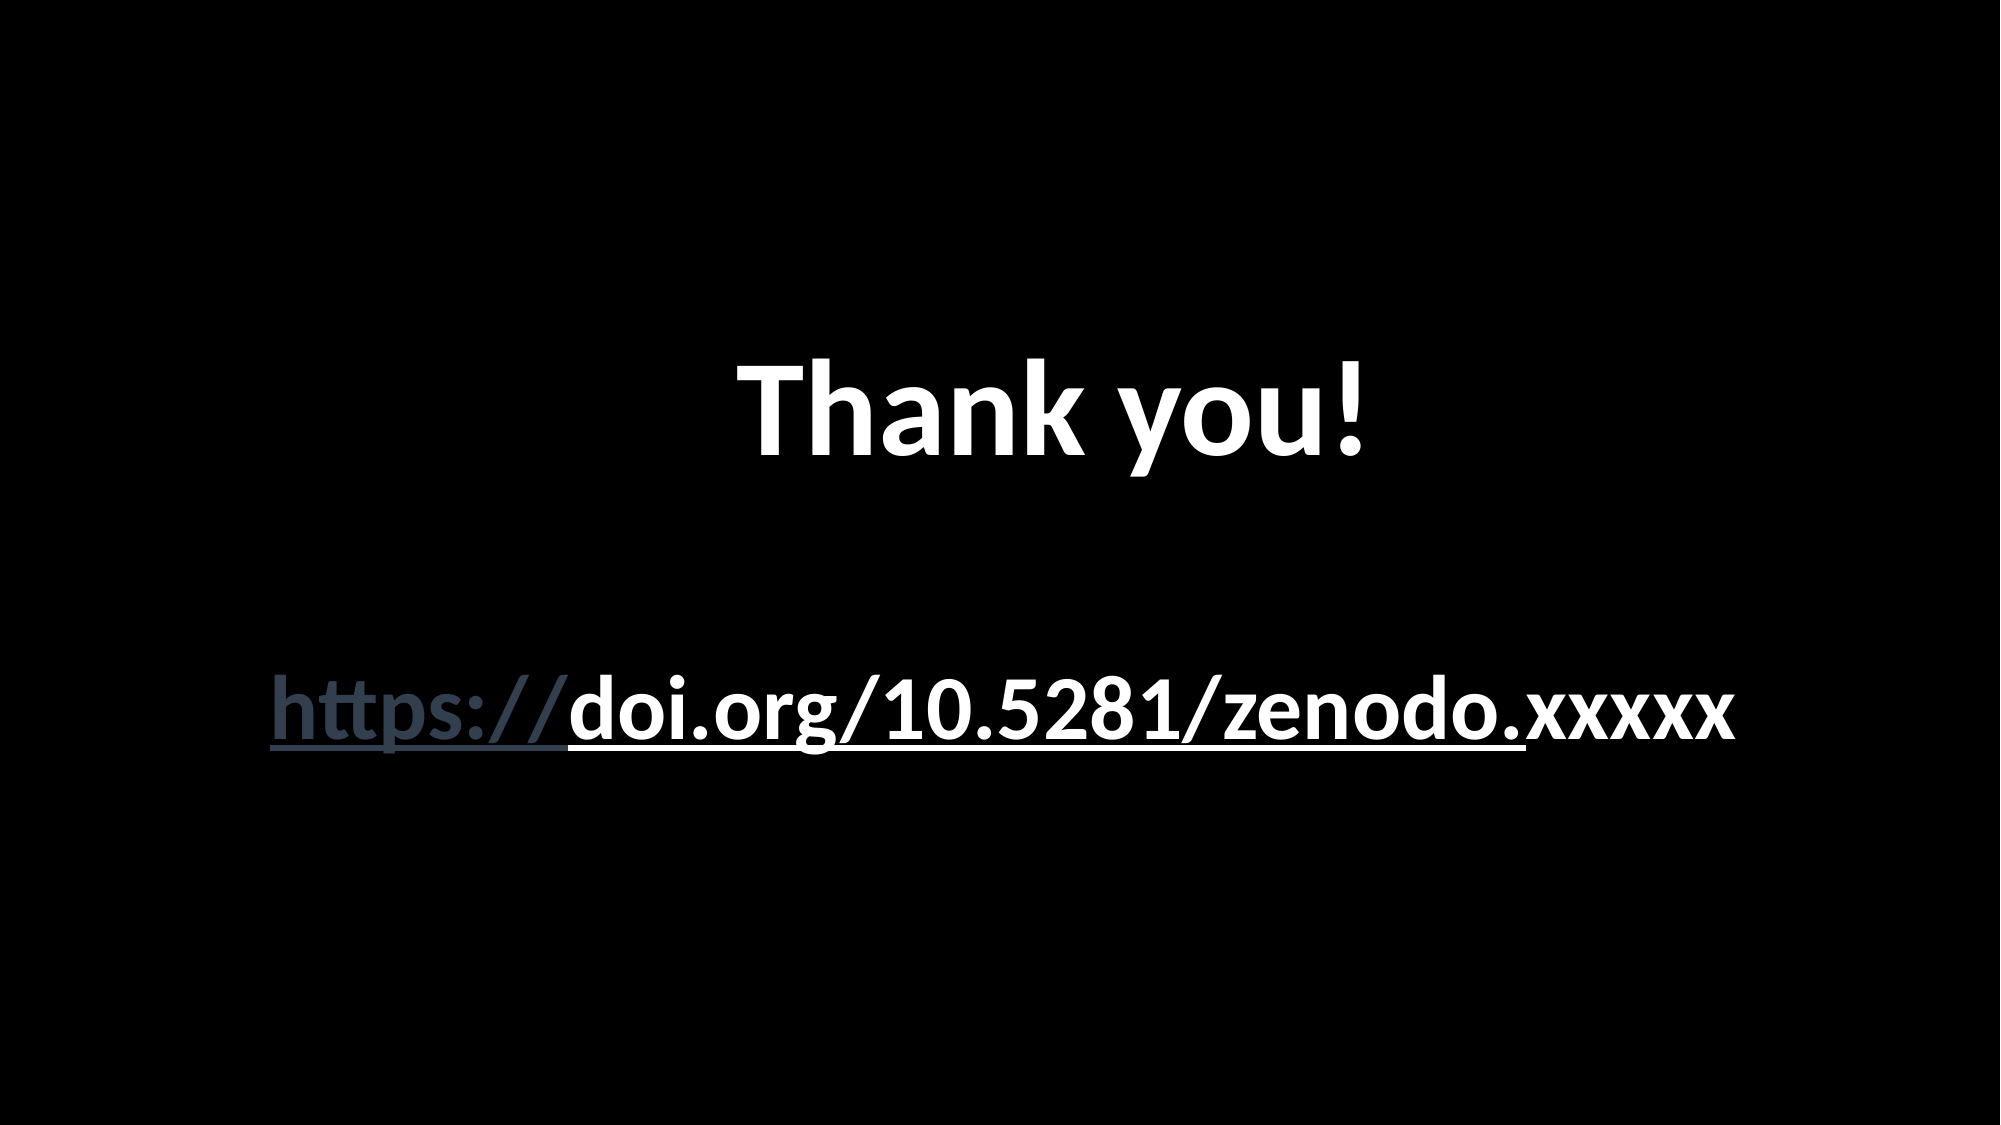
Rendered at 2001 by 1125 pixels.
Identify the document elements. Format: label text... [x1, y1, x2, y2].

text_box Thank you! https://doi.org/10.5281/zenodo.xxxxx [228, 324, 1882, 751]
